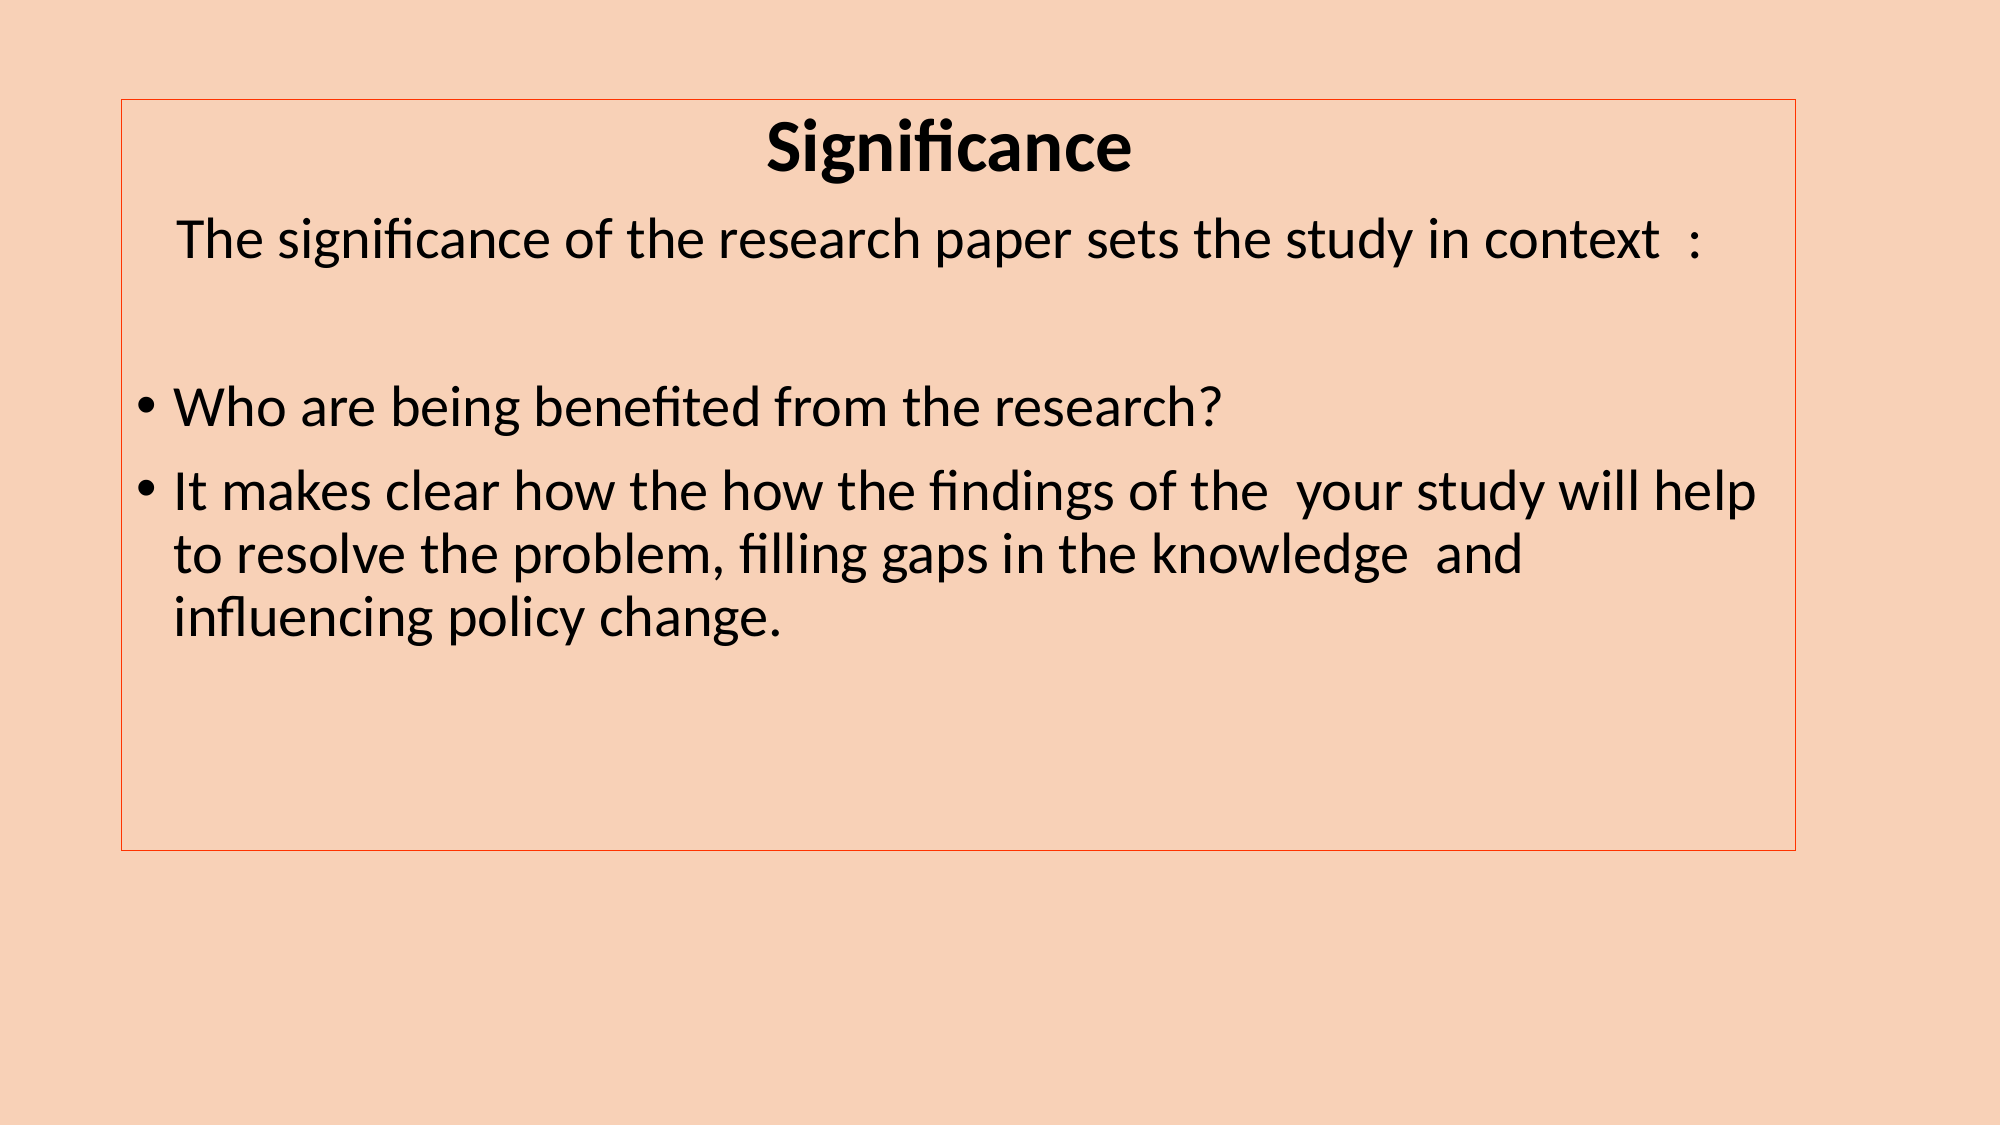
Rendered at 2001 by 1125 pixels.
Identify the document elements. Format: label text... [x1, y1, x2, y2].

list Significance The significance of the research paper sets the study in context : Who are being benefited from the research? It makes clear how the how the findings of the your study will help to resolve the problem, filling gaps in the knowledge and influencing policy change. [121, 99, 1796, 851]
